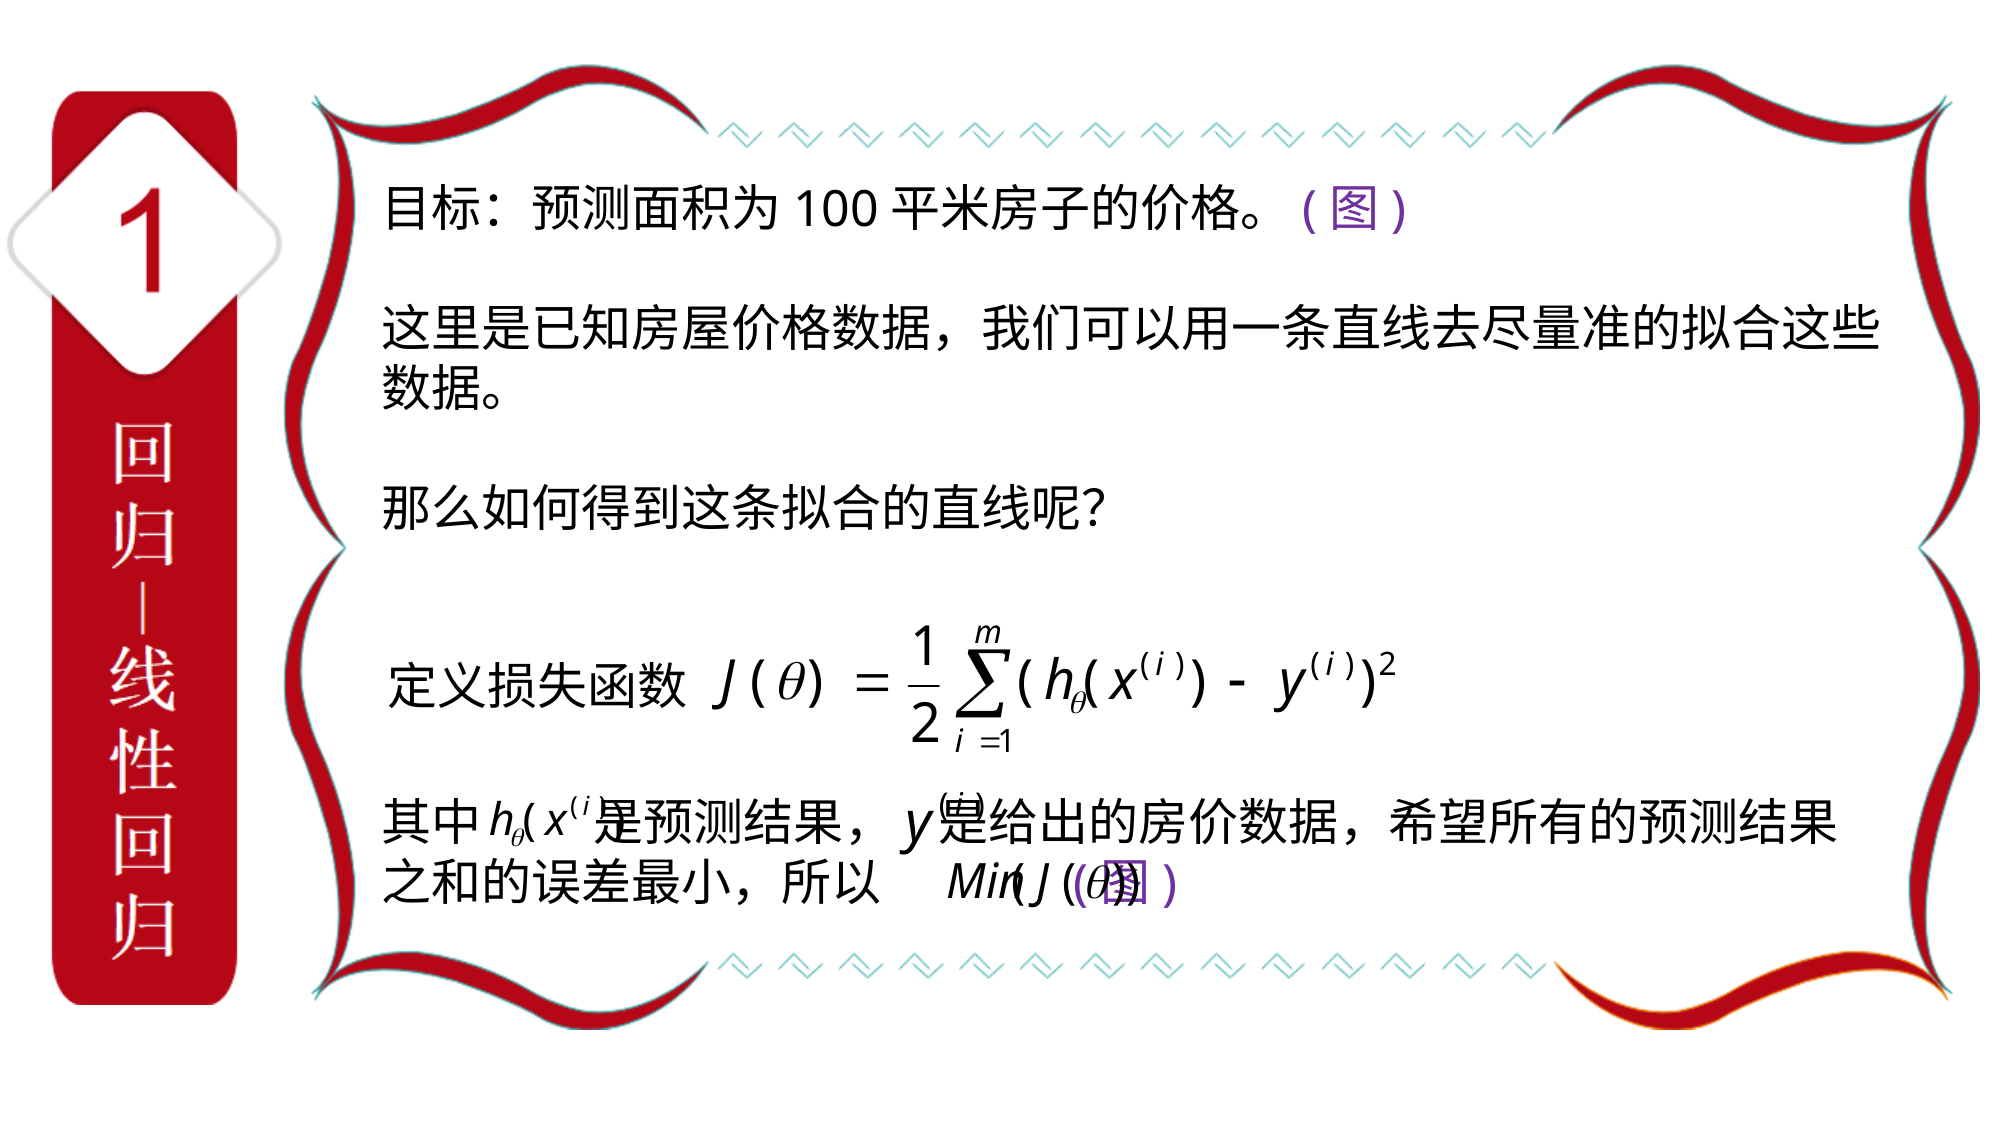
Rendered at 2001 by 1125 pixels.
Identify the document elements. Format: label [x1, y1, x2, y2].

picture [4, 63, 1980, 1030]
text_box [482, 782, 633, 858]
text_box [939, 849, 1159, 915]
text_box [899, 776, 998, 861]
text_box [712, 602, 1406, 765]
